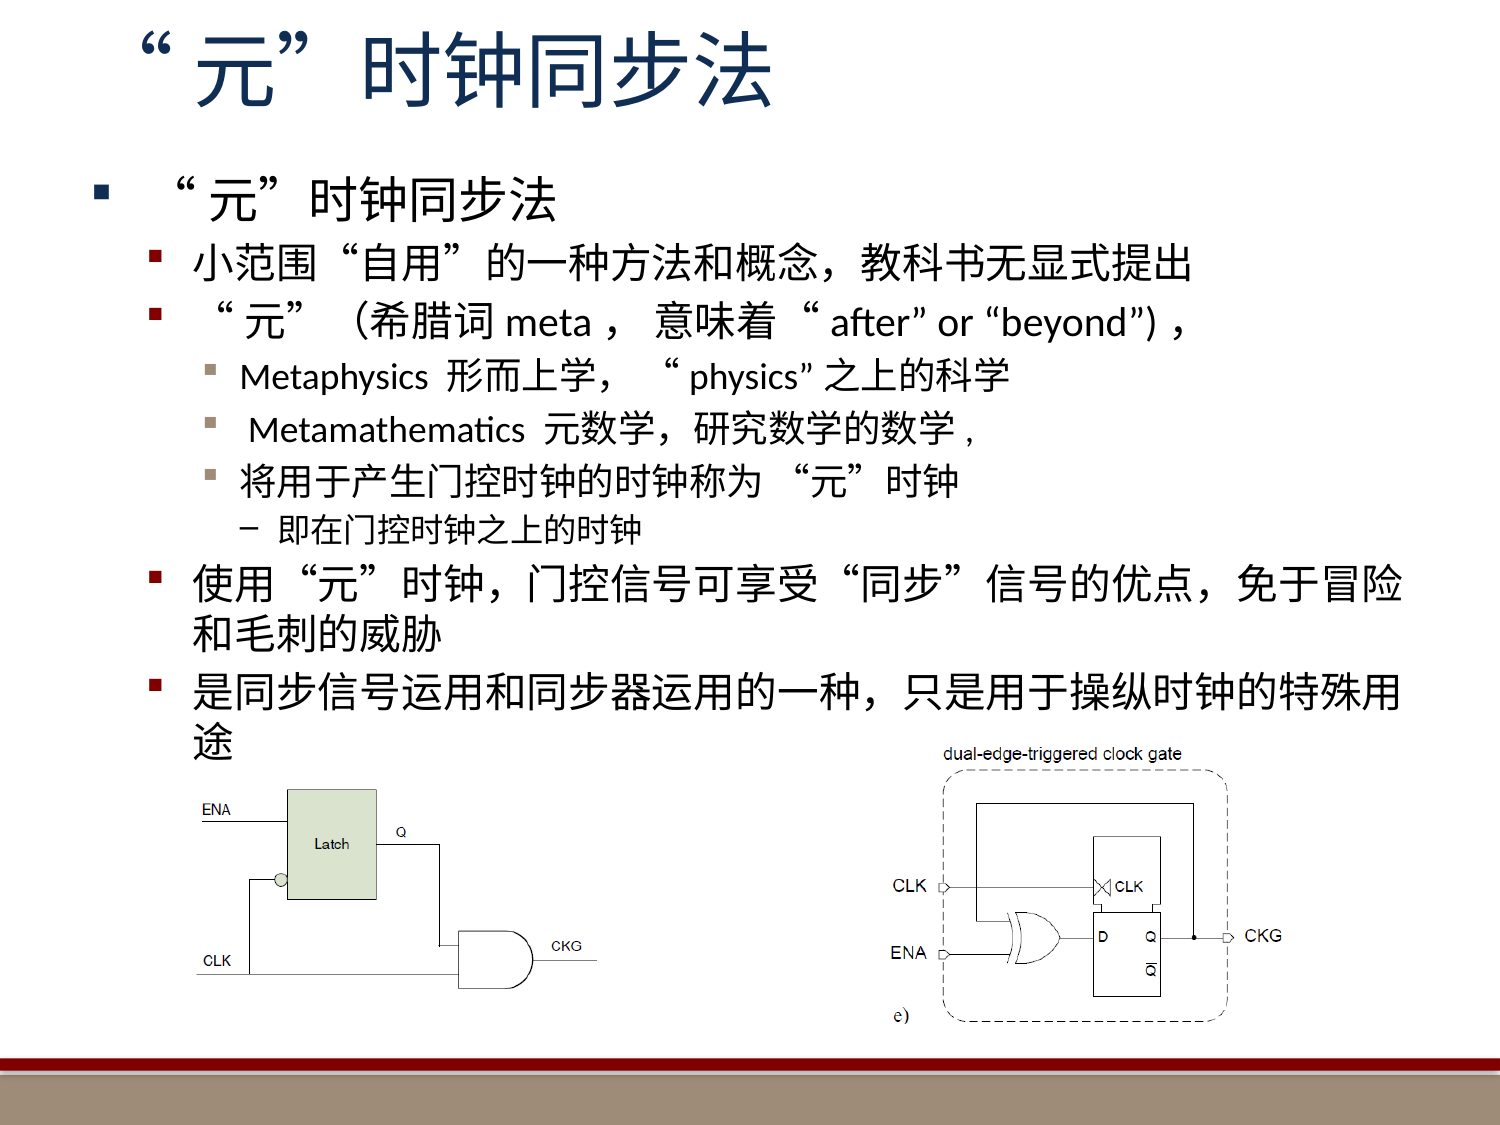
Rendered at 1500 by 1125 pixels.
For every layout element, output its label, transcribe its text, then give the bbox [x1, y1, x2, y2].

picture [879, 739, 1290, 1024]
list “元”时钟同步法 小范围“自用”的一种方法和概念，教科书无显式提出 “元”（希腊词meta， 意味着“after” or “beyond”)， Metaphysics 形而上学， “physics”之上的科学 Metamathematics 元数学，研究数学的数学, 将用于产生门控时钟的时钟称为 “元”时钟 即在门控时钟之上的时钟 使用“元”时钟，门控信号可享受“同步”信号的优点，免于冒险和毛刺的威胁 是同步信号运用和同步器运用的一种，只是用于操纵时钟的特殊用途 [74, 160, 1426, 1036]
picture [182, 774, 597, 1003]
title “元”时钟同步法 [74, 0, 1426, 138]
